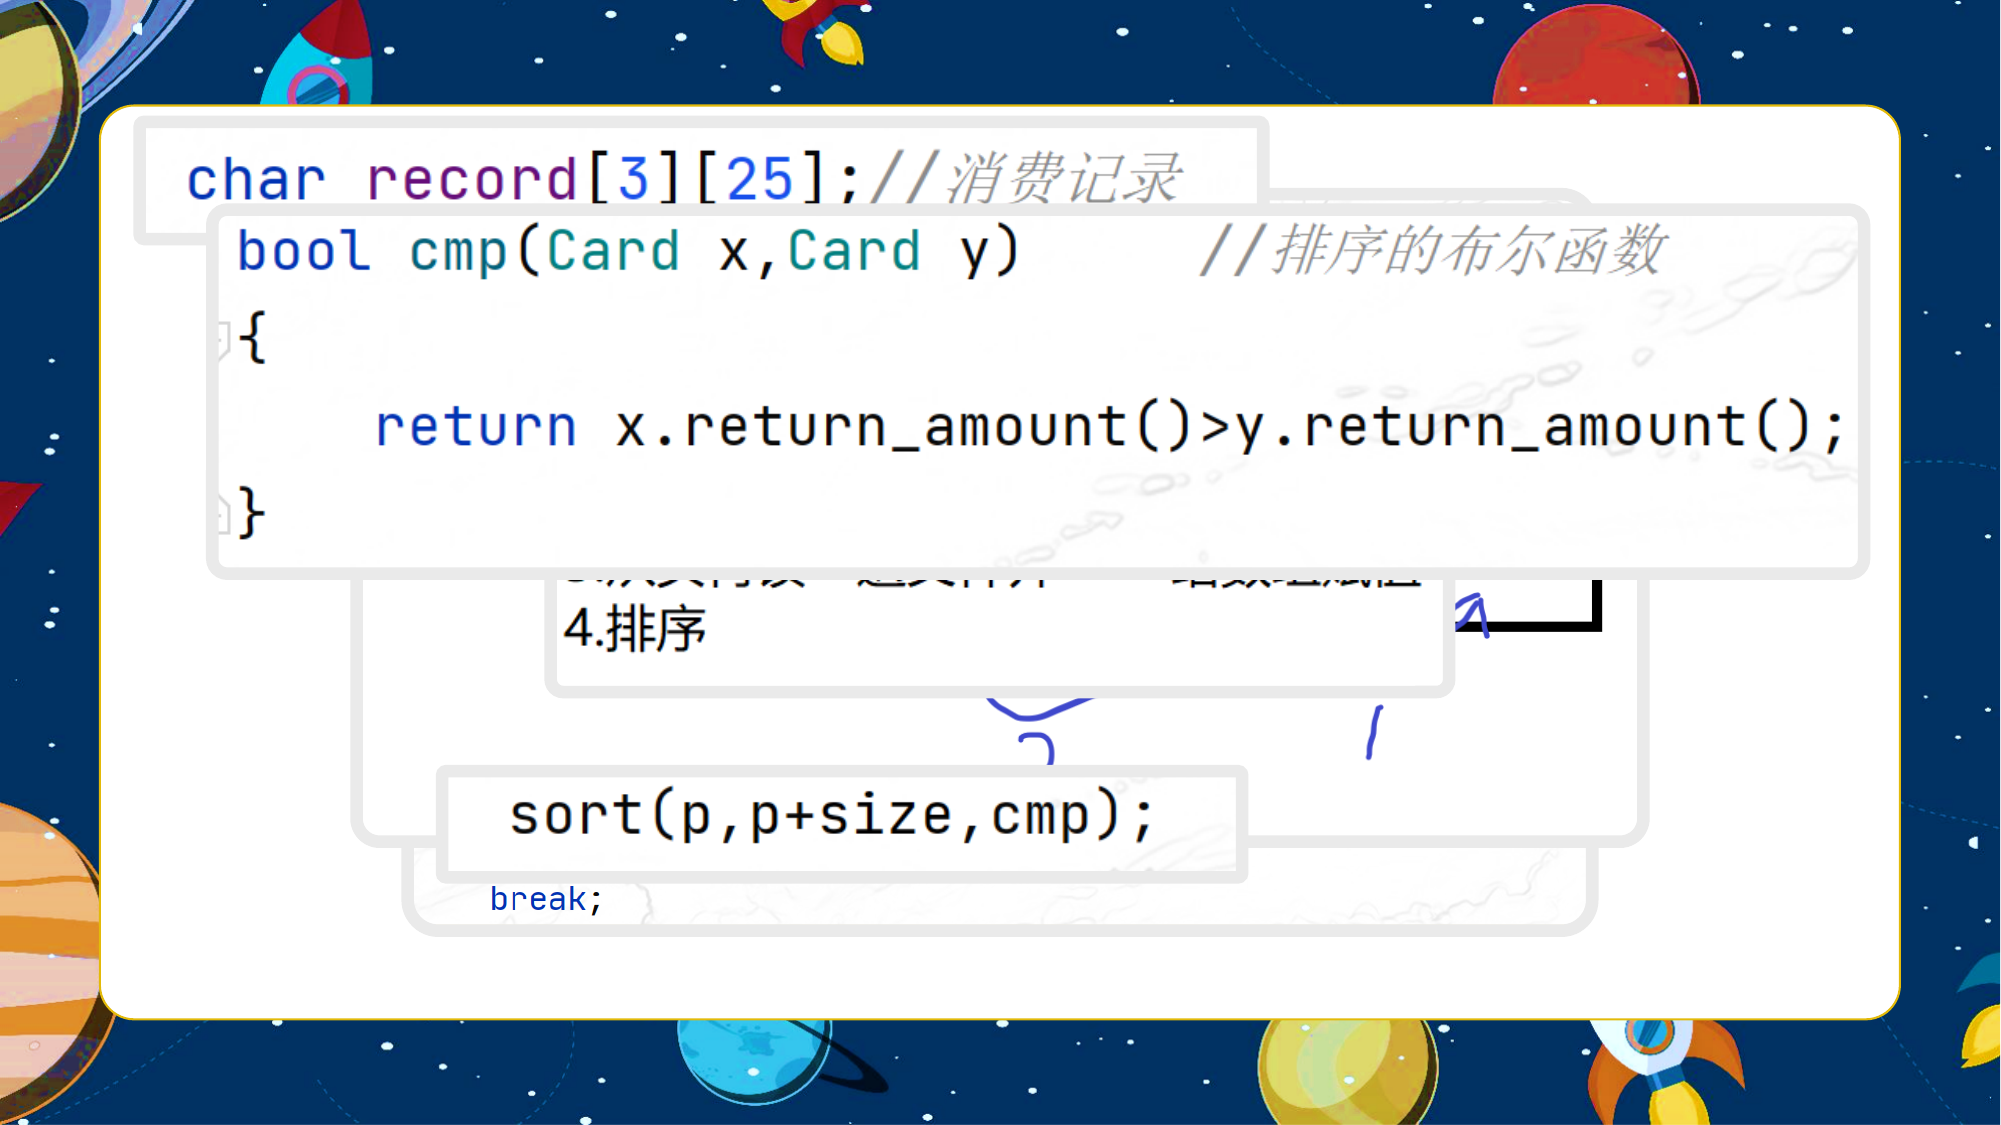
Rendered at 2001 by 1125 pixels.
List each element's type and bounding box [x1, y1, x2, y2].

picture [0, 0, 2001, 1125]
text_box [98, 104, 1901, 1021]
